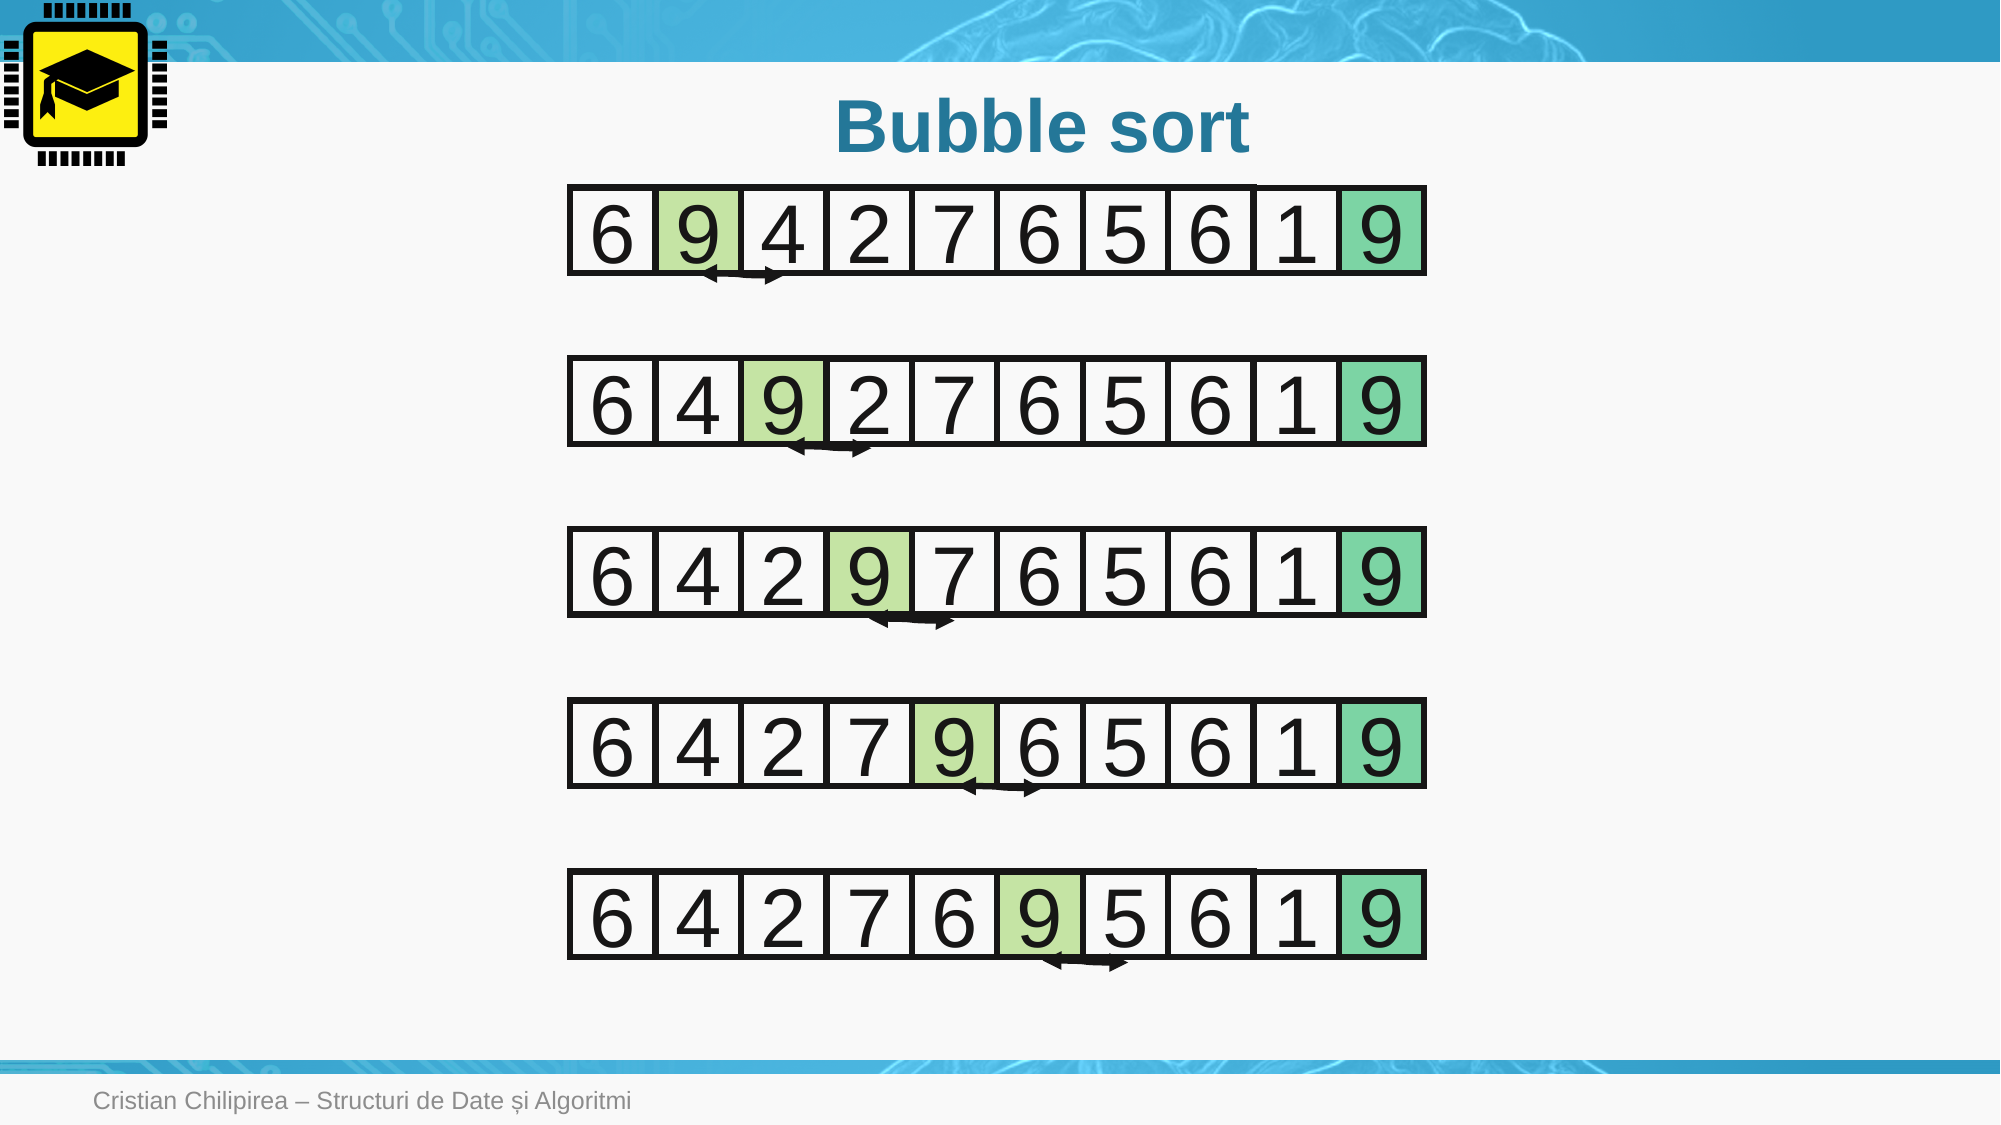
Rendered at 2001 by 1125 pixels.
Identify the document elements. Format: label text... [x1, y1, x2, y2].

text_box 4 [655, 870, 740, 958]
text_box 9 [1338, 187, 1425, 274]
text_box 2 [825, 187, 911, 274]
text_box 9 [655, 186, 740, 274]
text_box 7 [825, 871, 911, 958]
text_box 6 [911, 871, 996, 958]
text_box 6 [996, 699, 1082, 787]
text_box 6 [1167, 357, 1253, 445]
text_box 5 [1082, 871, 1167, 958]
text_box 6 [1167, 187, 1253, 274]
text_box 9 [1338, 357, 1425, 445]
text_box 5 [1082, 528, 1167, 616]
text_box 7 [911, 187, 996, 274]
text_box 6 [996, 187, 1082, 274]
text_box 7 [825, 699, 911, 787]
text_box 1 [1253, 528, 1338, 616]
text_box 1 [1253, 357, 1338, 445]
text_box 2 [740, 528, 825, 616]
text_box 6 [569, 528, 655, 616]
text_box 7 [911, 357, 996, 445]
text_box 6 [996, 528, 1082, 616]
text_box 1 [1253, 871, 1338, 958]
text_box 5 [1082, 357, 1167, 445]
text_box 9 [1338, 700, 1425, 787]
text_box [998, 744, 1002, 830]
text_box 2 [740, 699, 825, 787]
title Bubble sort [170, 76, 1915, 180]
text_box 9 [1338, 528, 1425, 616]
footer Cristian Chilipirea – Structuri de Date și Algoritmi [77, 1073, 1338, 1125]
text_box 6 [1167, 528, 1253, 616]
text_box 9 [740, 357, 825, 445]
text_box 5 [1082, 187, 1167, 274]
text_box 5 [1082, 699, 1167, 787]
text_box 2 [825, 357, 911, 445]
text_box 4 [655, 528, 740, 616]
text_box 1 [1253, 187, 1338, 274]
picture [0, 0, 2000, 166]
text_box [739, 231, 743, 318]
text_box 4 [655, 699, 740, 787]
text_box 4 [655, 357, 740, 445]
text_box 9 [911, 699, 996, 787]
text_box 6 [569, 357, 655, 445]
text_box 6 [1167, 871, 1253, 958]
text_box 1 [1253, 700, 1338, 787]
text_box 9 [996, 871, 1082, 958]
text_box 6 [996, 357, 1082, 445]
text_box 9 [1338, 871, 1425, 958]
text_box 6 [569, 870, 655, 958]
text_box 6 [1167, 699, 1255, 787]
text_box 6 [569, 186, 655, 274]
text_box 4 [740, 186, 828, 274]
picture [0, 1060, 2000, 1074]
text_box 2 [740, 870, 828, 958]
text_box 6 [569, 699, 655, 787]
text_box 7 [911, 528, 996, 616]
text_box 9 [825, 528, 911, 616]
